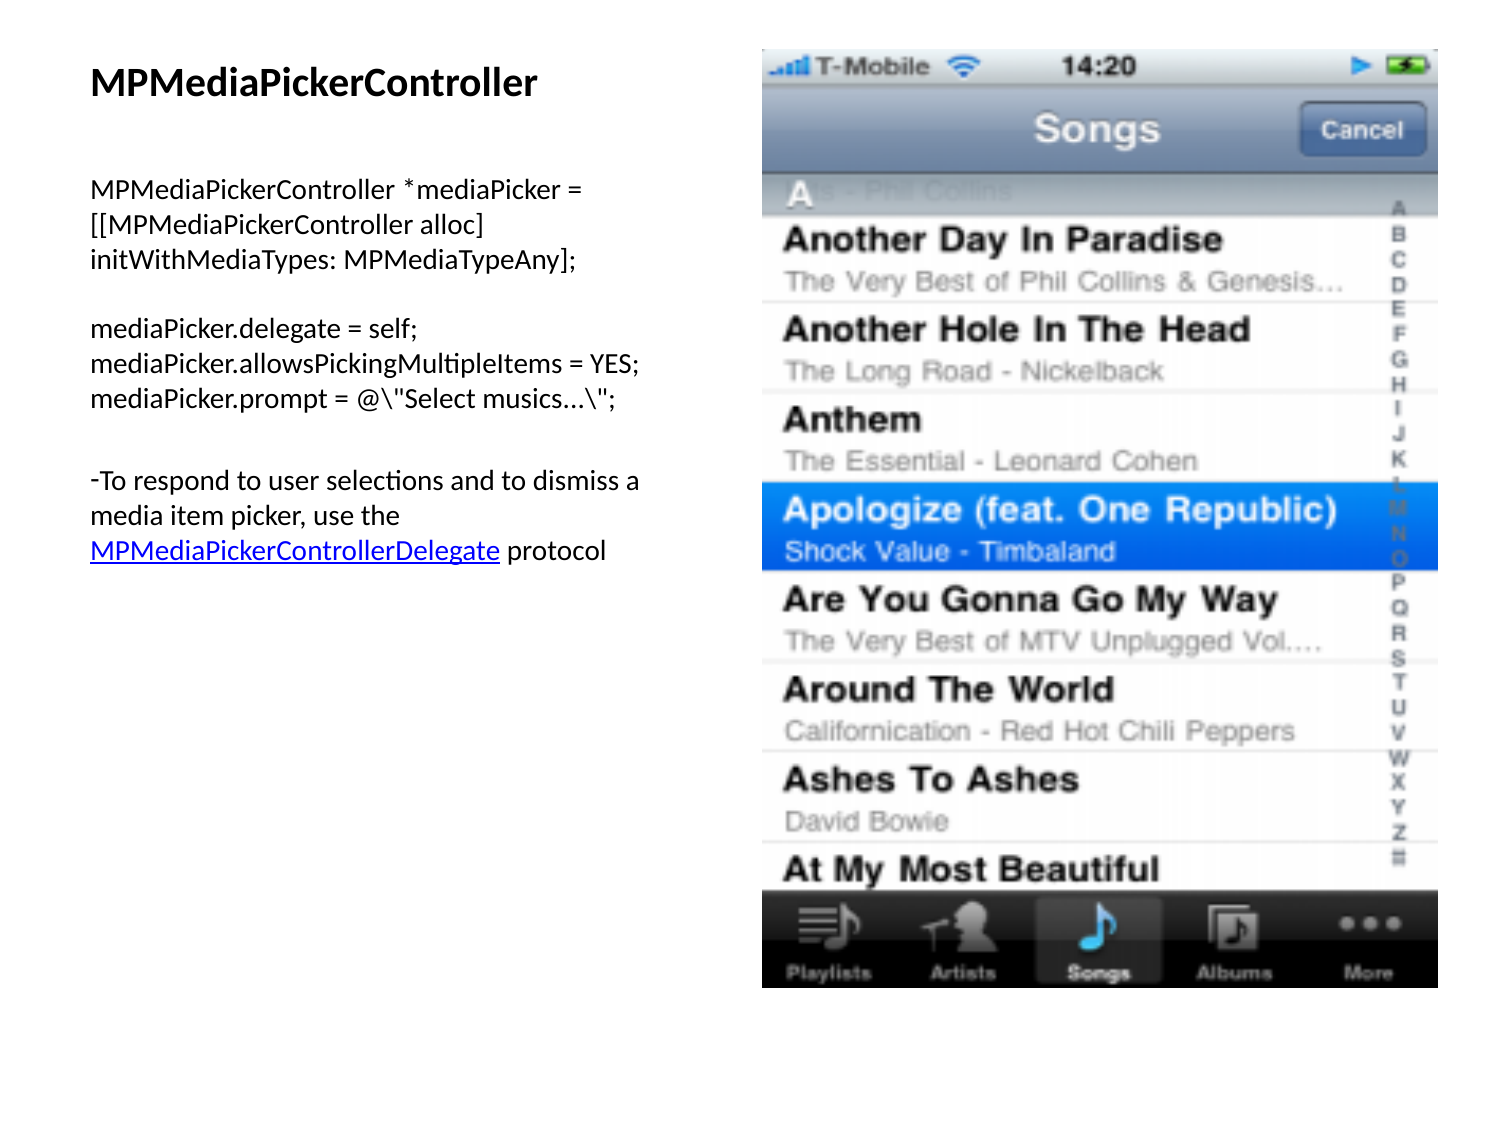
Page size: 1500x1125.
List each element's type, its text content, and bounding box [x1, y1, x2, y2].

list MPMediaPickerController *mediaPicker = [[MPMediaPickerController alloc] initWithMediaTypes: MPMediaTypeAny]; mediaPicker.delegate = self; mediaPicker.allowsPickingMultipleItems = YES; mediaPicker.prompt = @\"Select musics...\"; To respond to user selections and to dismiss a media item picker, use the MPMediaPickerControllerDelegate protocol [75, 162, 713, 1005]
title MPMediaPickerController [75, 44, 725, 113]
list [762, 49, 1438, 988]
